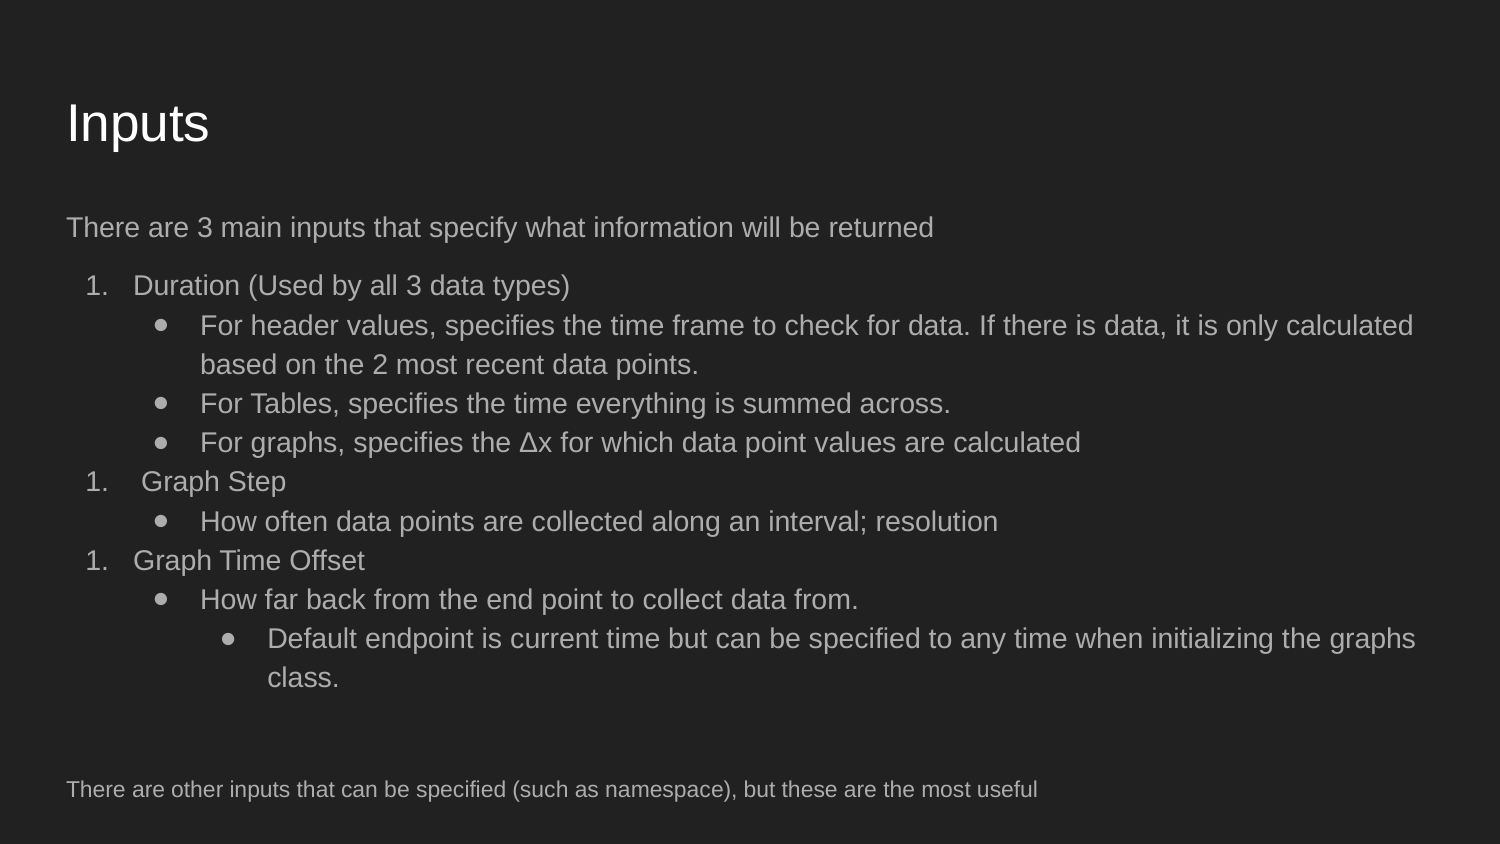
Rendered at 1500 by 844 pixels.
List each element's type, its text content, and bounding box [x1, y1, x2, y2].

list There are 3 main inputs that specify what information will be returned Duration (Used by all 3 data types) For header values, specifies the time frame to check for data. If there is data, it is only calculated based on the 2 most recent data points. For Tables, specifies the time everything is summed across. For graphs, specifies the Δx for which data point values are calculated Graph Step How often data points are collected along an interval; resolution Graph Time Offset How far back from the end point to collect data from. Default endpoint is current time but can be specified to any time when initializing the graphs class. There are other inputs that can be specified (such as namespace), but these are the most useful [51, 189, 1449, 824]
title Inputs [51, 72, 1449, 167]
